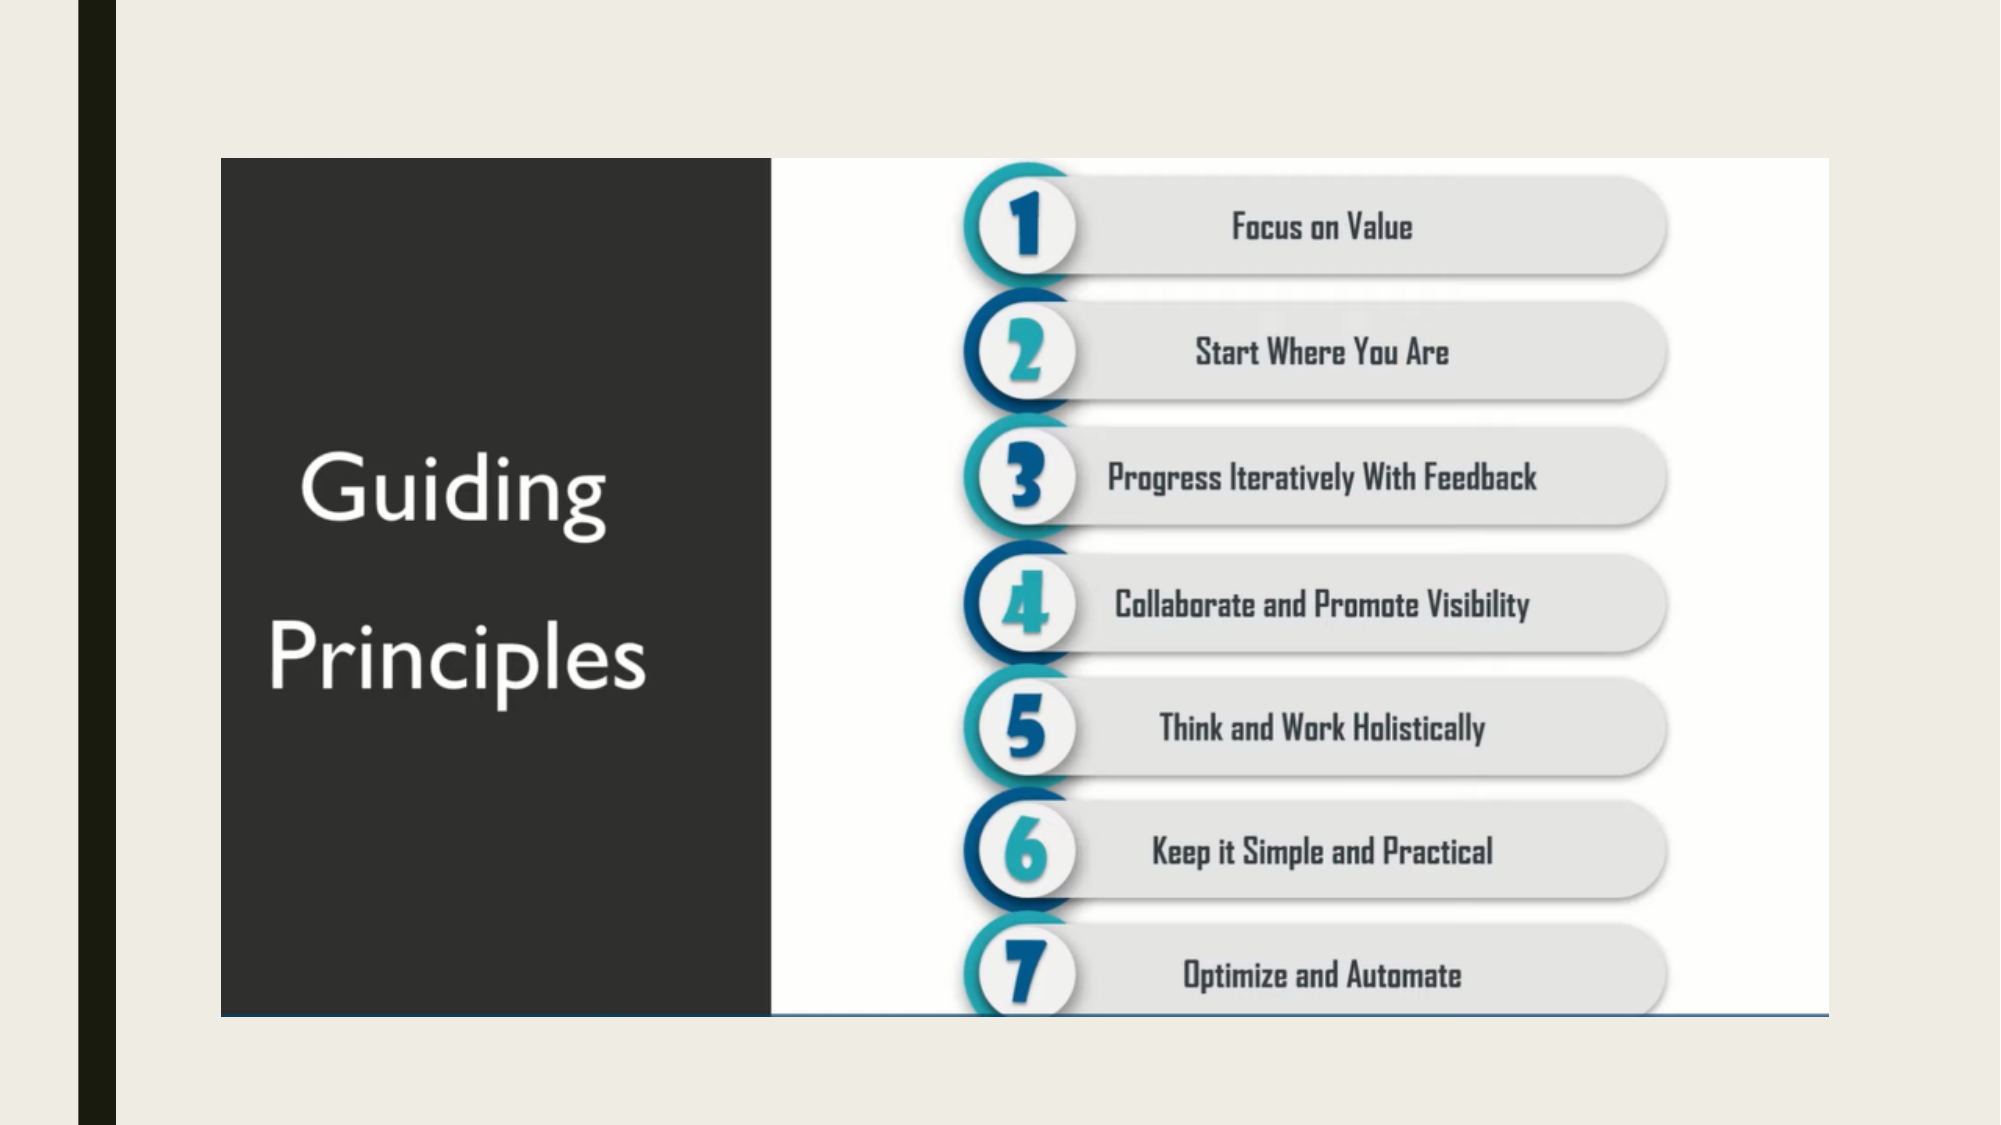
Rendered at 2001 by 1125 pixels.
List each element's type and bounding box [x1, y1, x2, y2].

picture [221, 158, 1829, 1017]
